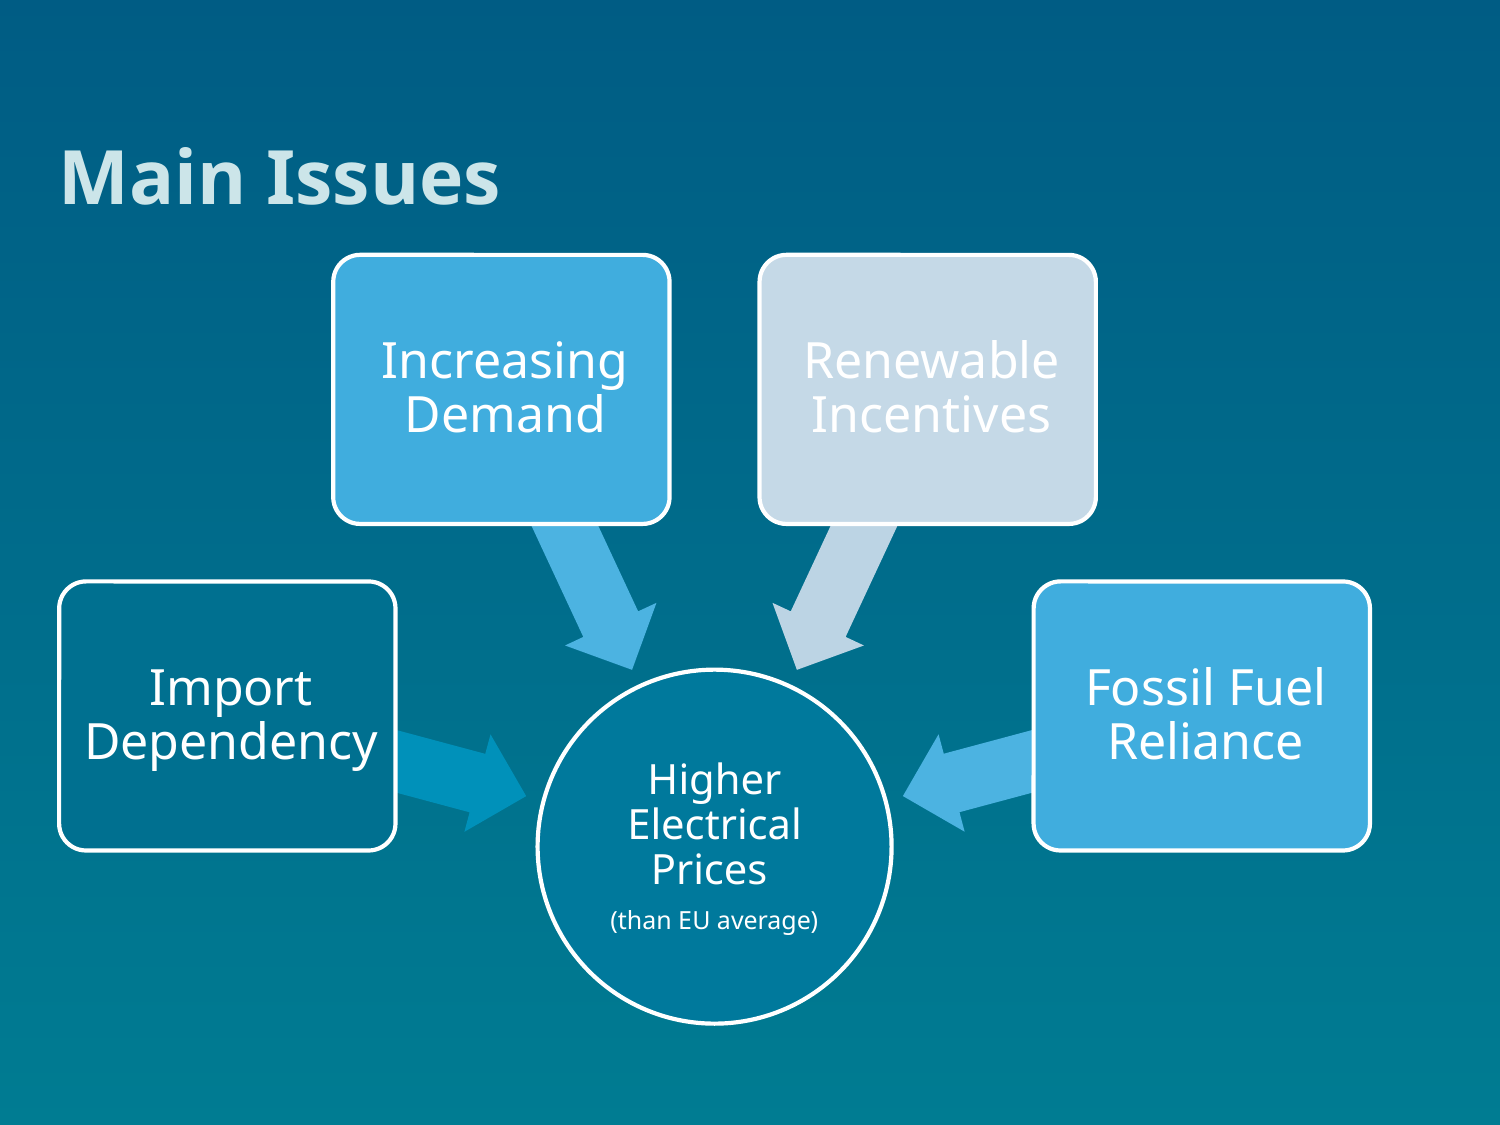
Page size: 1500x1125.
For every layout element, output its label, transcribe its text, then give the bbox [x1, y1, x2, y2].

title Main Issues [58, 0, 1442, 220]
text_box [58, 207, 1371, 1071]
picture [1371, 827, 1375, 843]
